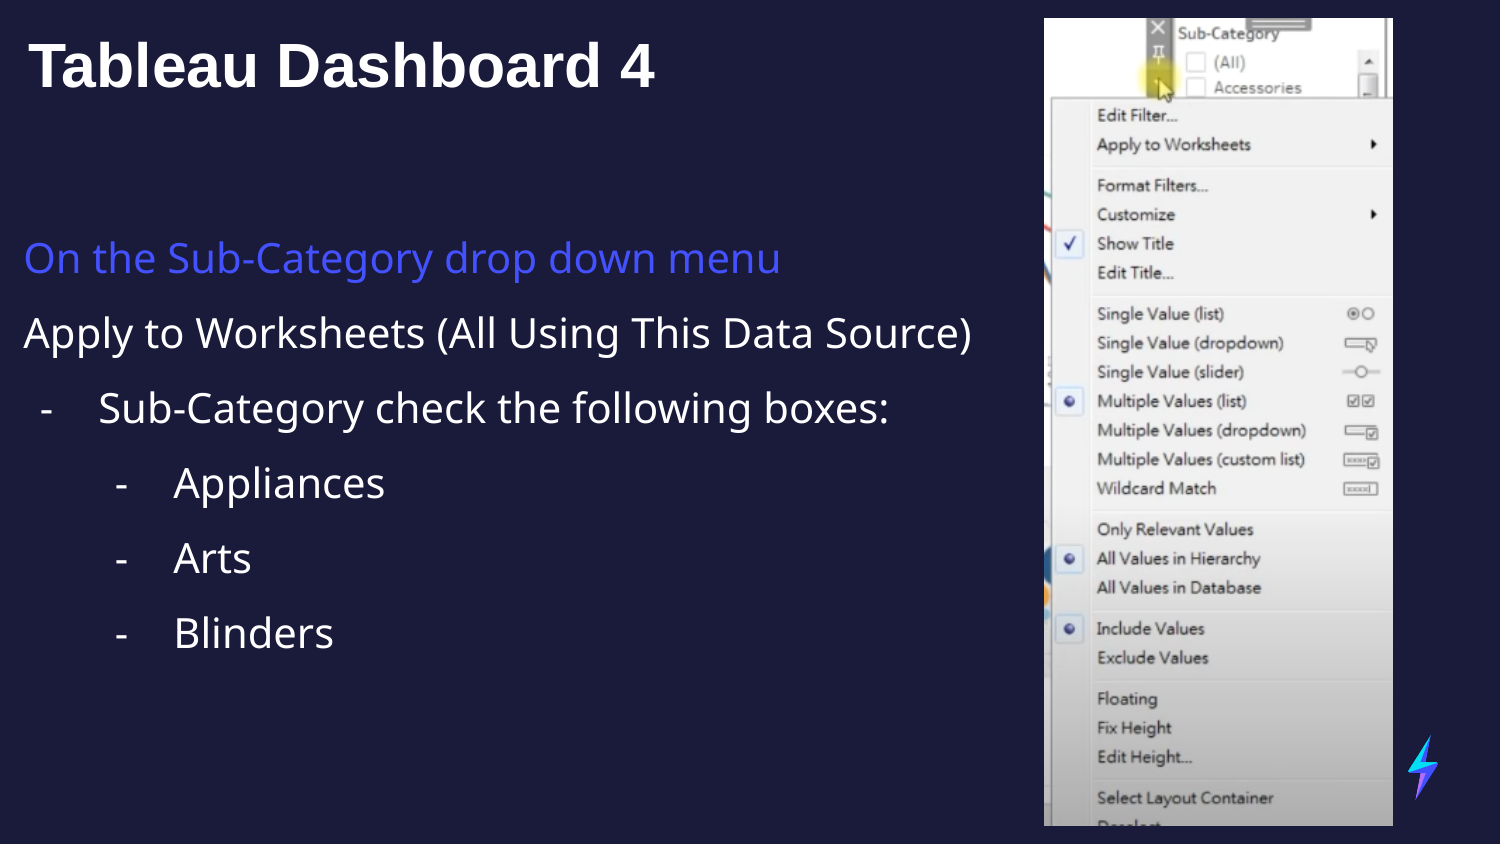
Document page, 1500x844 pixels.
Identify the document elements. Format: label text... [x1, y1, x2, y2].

text_box Tableau Dashboard 4 [13, 9, 869, 275]
text_box On the Sub-Category drop down menu Apply to Worksheets (All Using This Data Source) Sub-Category check the following boxes: Appliances Arts Blinders [8, 192, 1038, 672]
picture [1408, 734, 1439, 801]
picture [1043, 18, 1393, 826]
